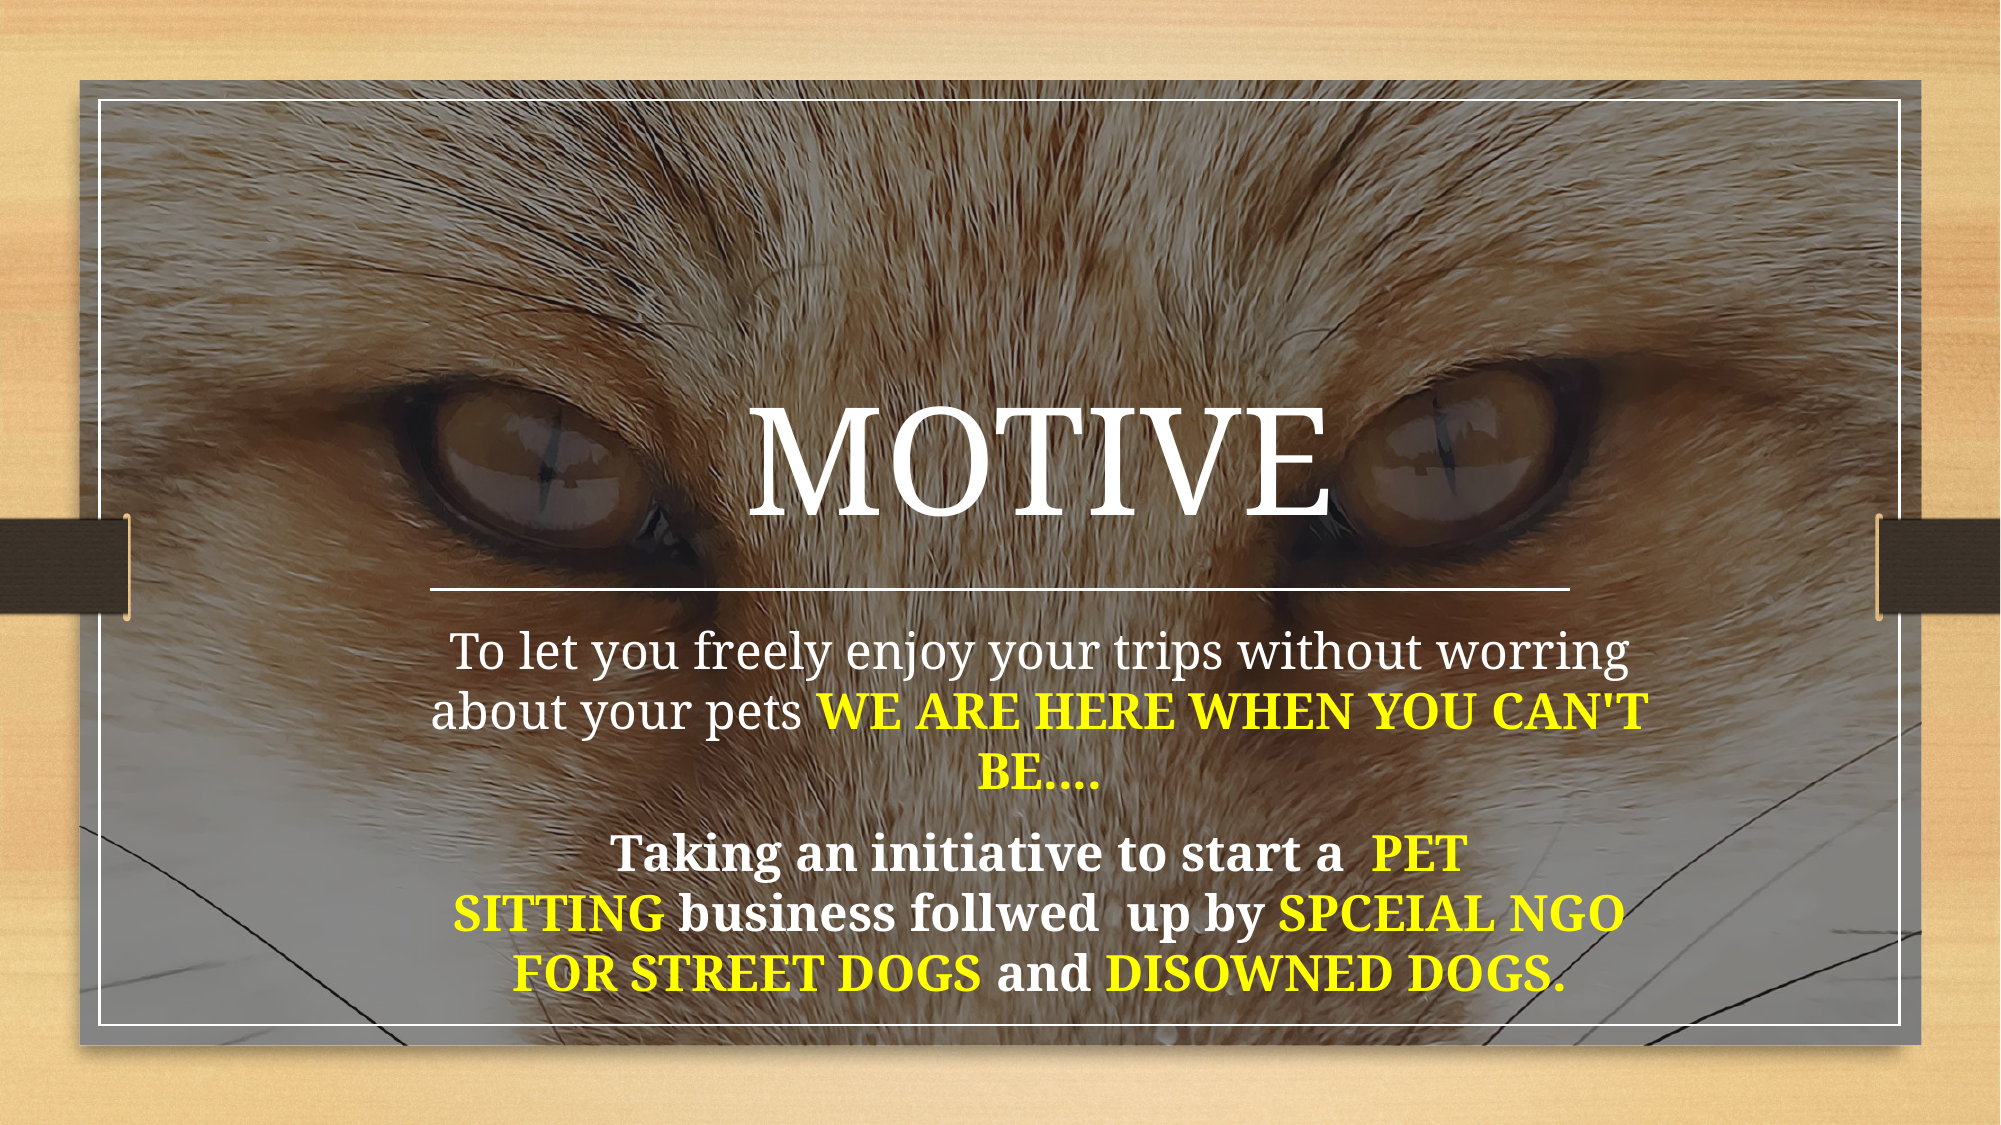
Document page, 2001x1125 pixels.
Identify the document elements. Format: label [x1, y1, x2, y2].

picture [79, 79, 1922, 513]
text_box [0, 0, 2000, 513]
text_box [0, 622, 2000, 1125]
text_box [0, 513, 2000, 622]
picture [79, 622, 1922, 1046]
